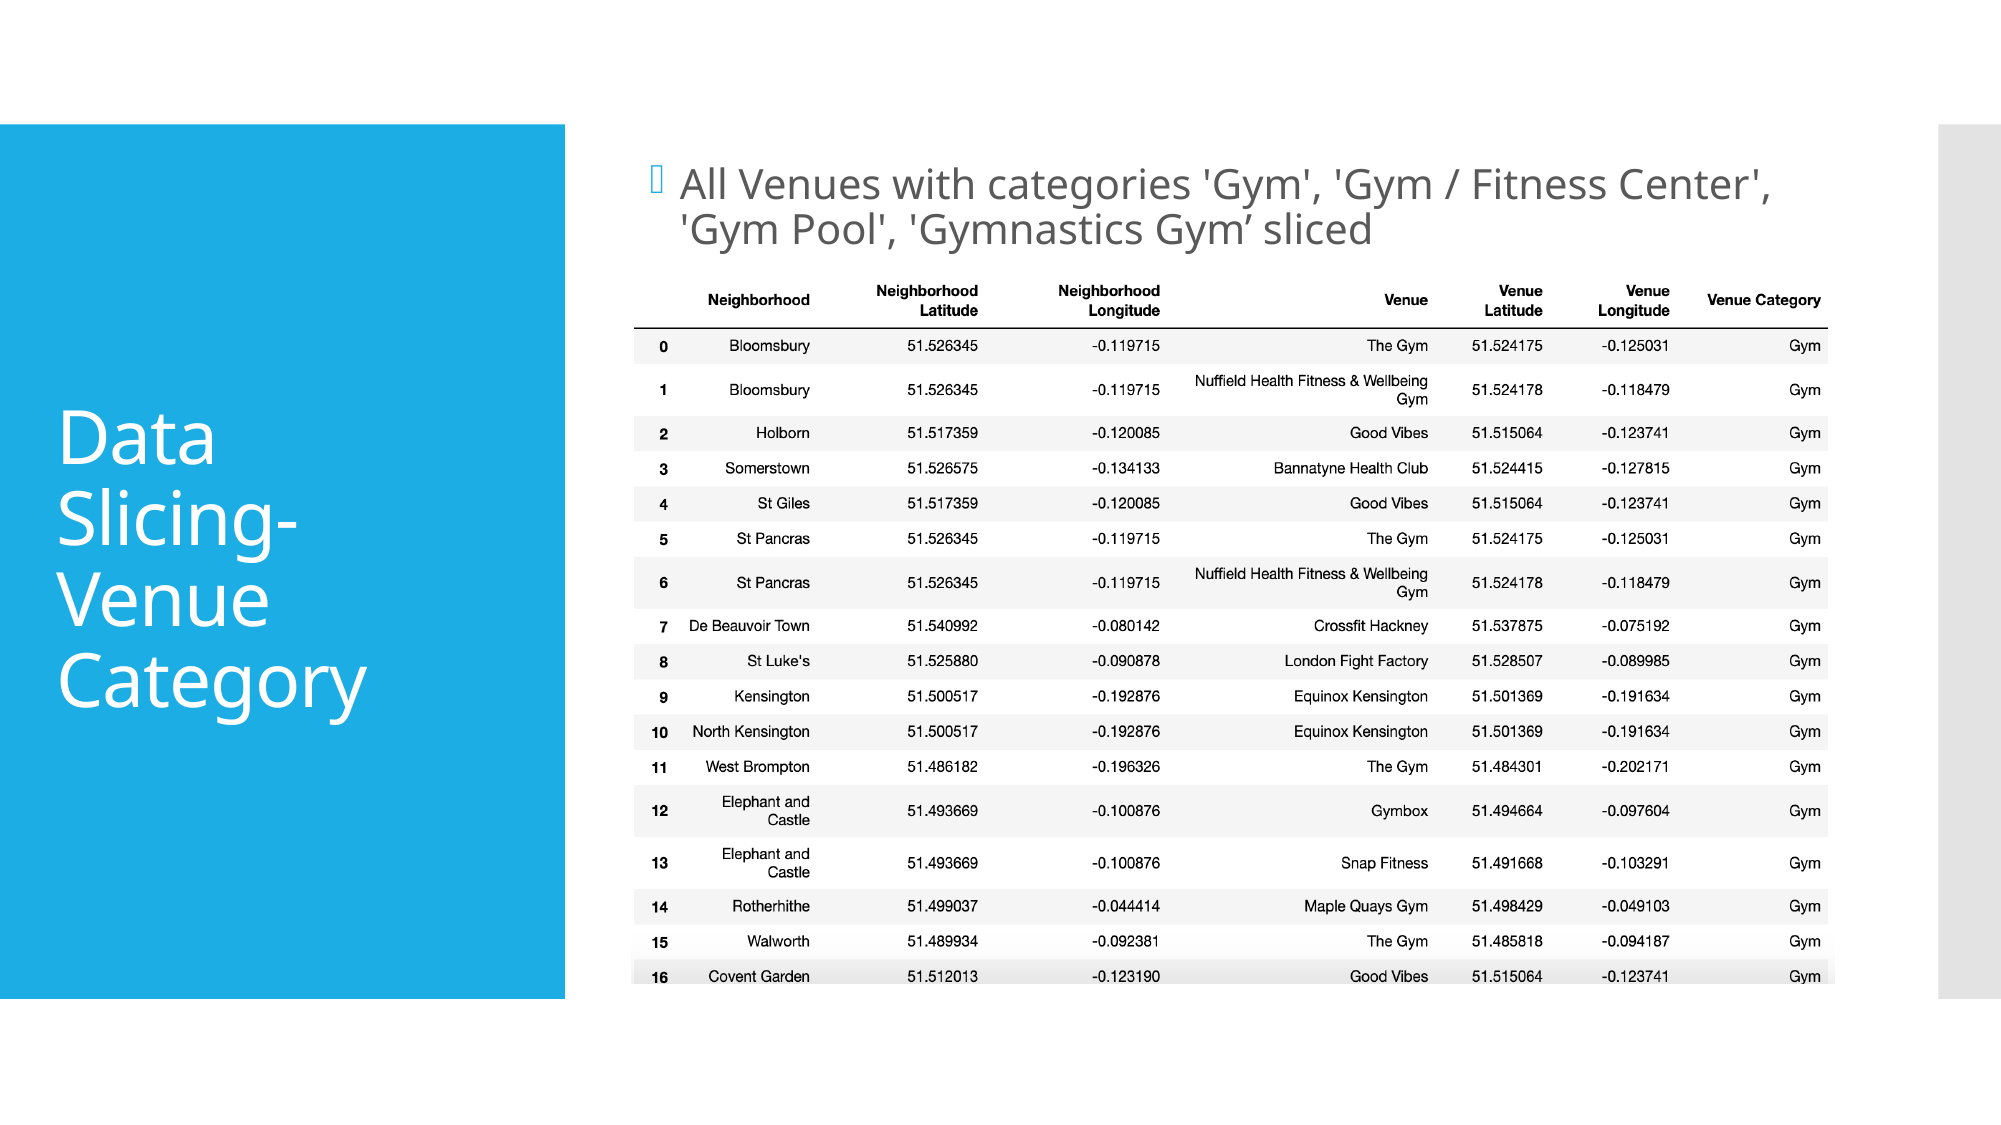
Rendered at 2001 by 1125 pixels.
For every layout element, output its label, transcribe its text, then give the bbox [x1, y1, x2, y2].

picture [630, 275, 1835, 984]
list All Venues with categories 'Gym', 'Gym / Fitness Center', 'Gym Pool', 'Gymnastics Gym’ sliced [634, 141, 1835, 275]
title Data Slicing- Venue Category [41, 184, 525, 940]
